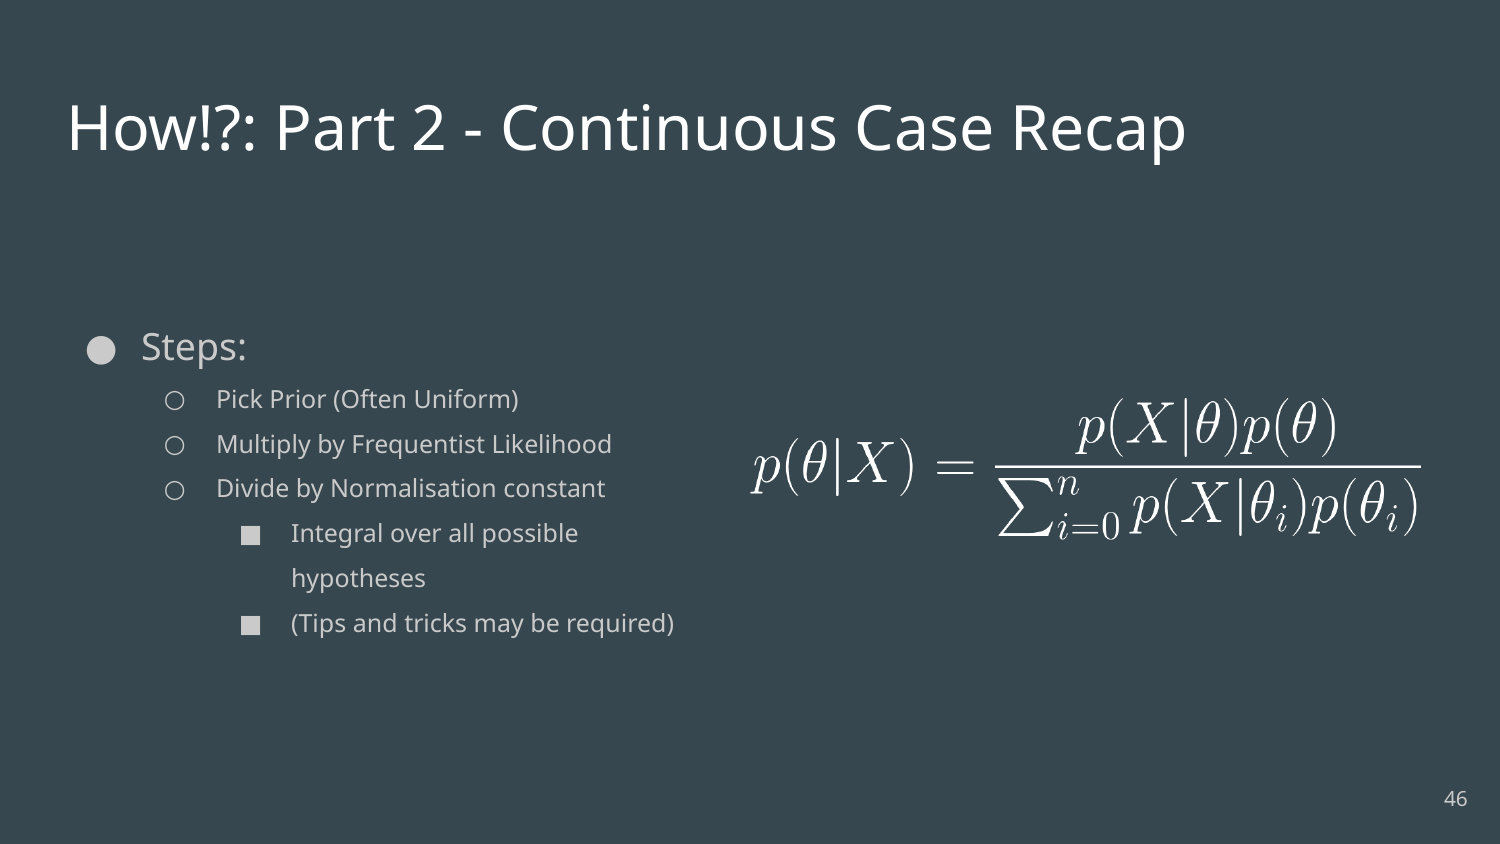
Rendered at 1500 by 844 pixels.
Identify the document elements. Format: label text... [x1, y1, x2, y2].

picture [749, 398, 1422, 540]
title How!?: Part 2 - Continuous Case Recap [51, 72, 1449, 167]
slide_number ‹#› [1392, 767, 1483, 833]
list Steps: Pick Prior (Often Uniform) Multiply by Frequentist Likelihood Divide by Normalisation constant Integral over all possible hypotheses (Tips and tricks may be required) [51, 189, 708, 750]
